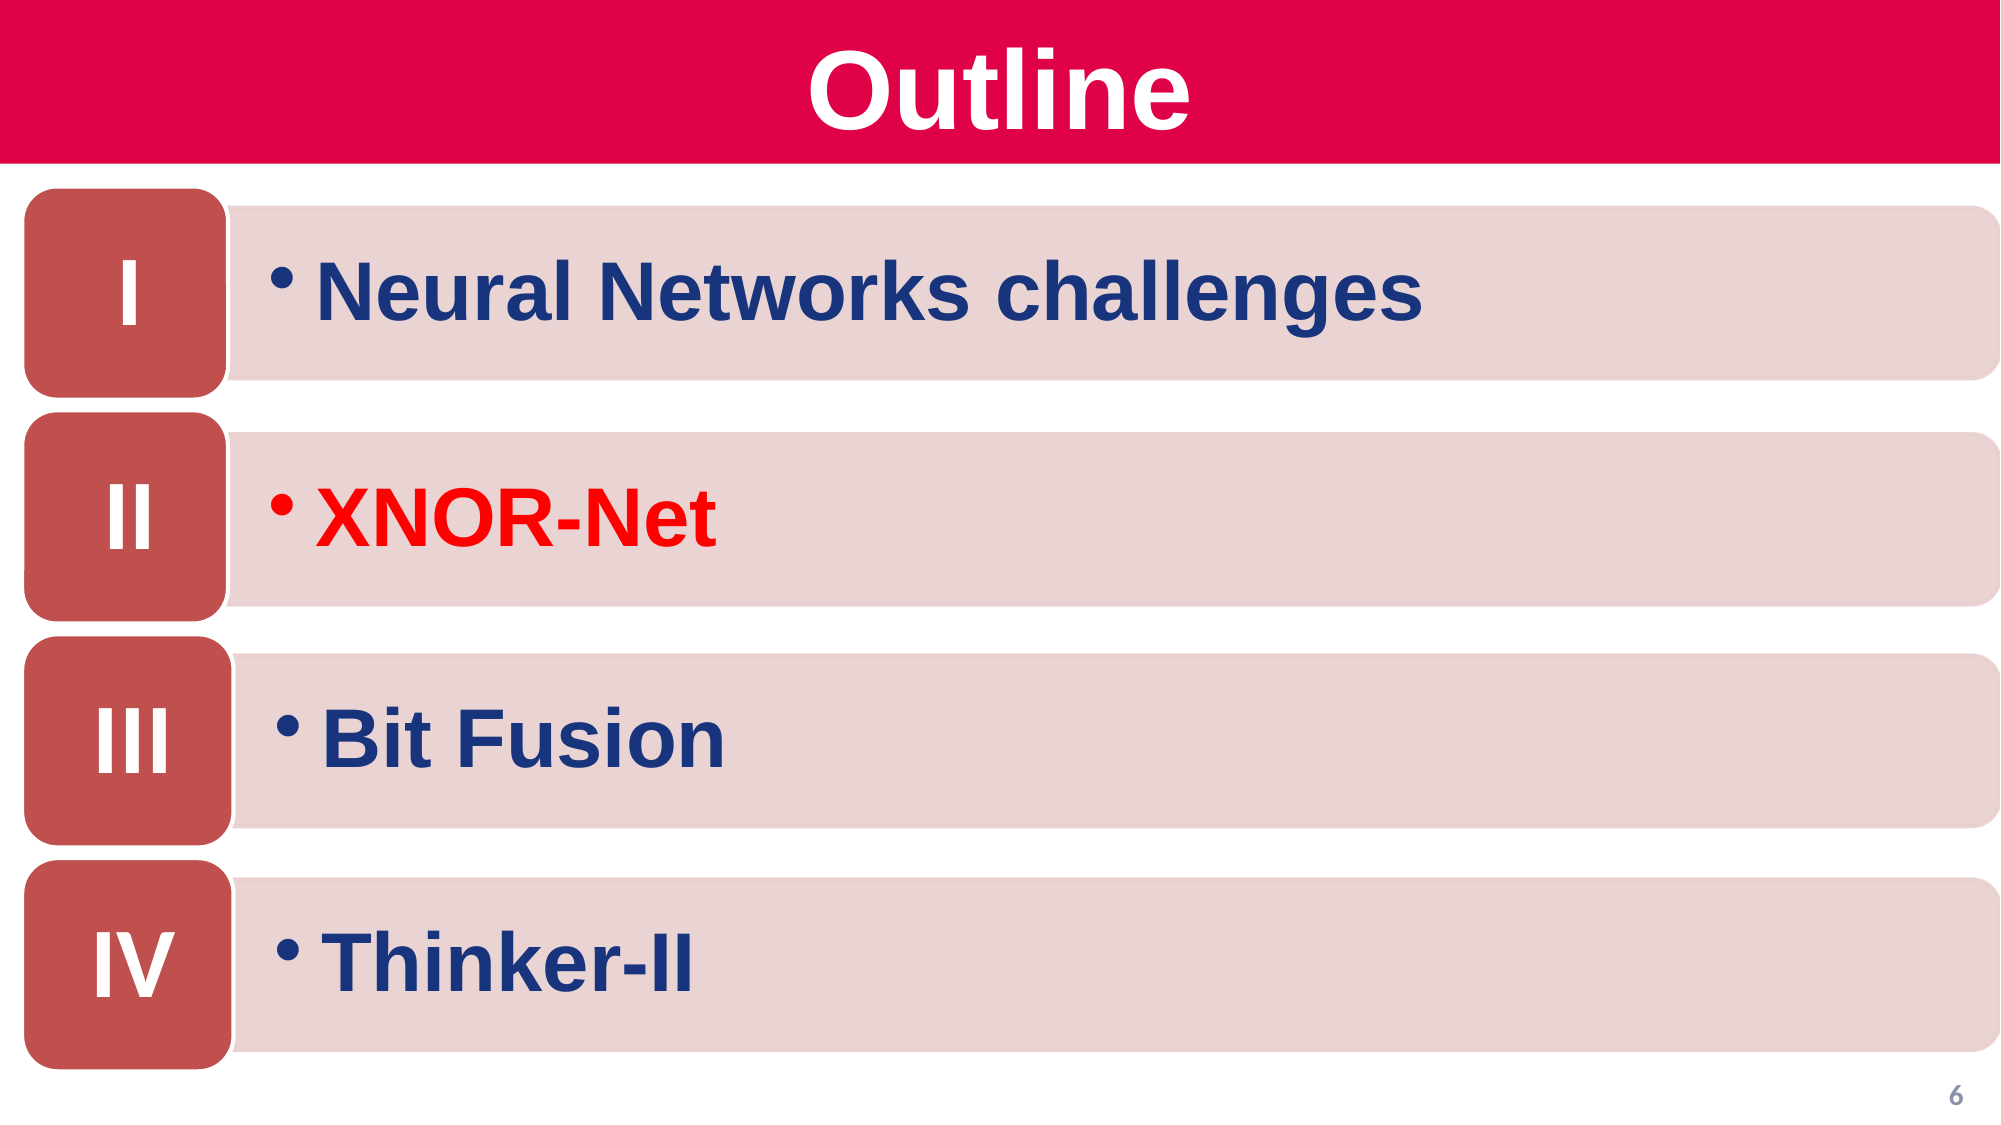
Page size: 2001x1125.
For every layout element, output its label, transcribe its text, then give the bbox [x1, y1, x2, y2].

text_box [21, 185, 2000, 1072]
slide_number 6 [1856, 1083, 1979, 1124]
title Outline [16, 16, 1984, 153]
